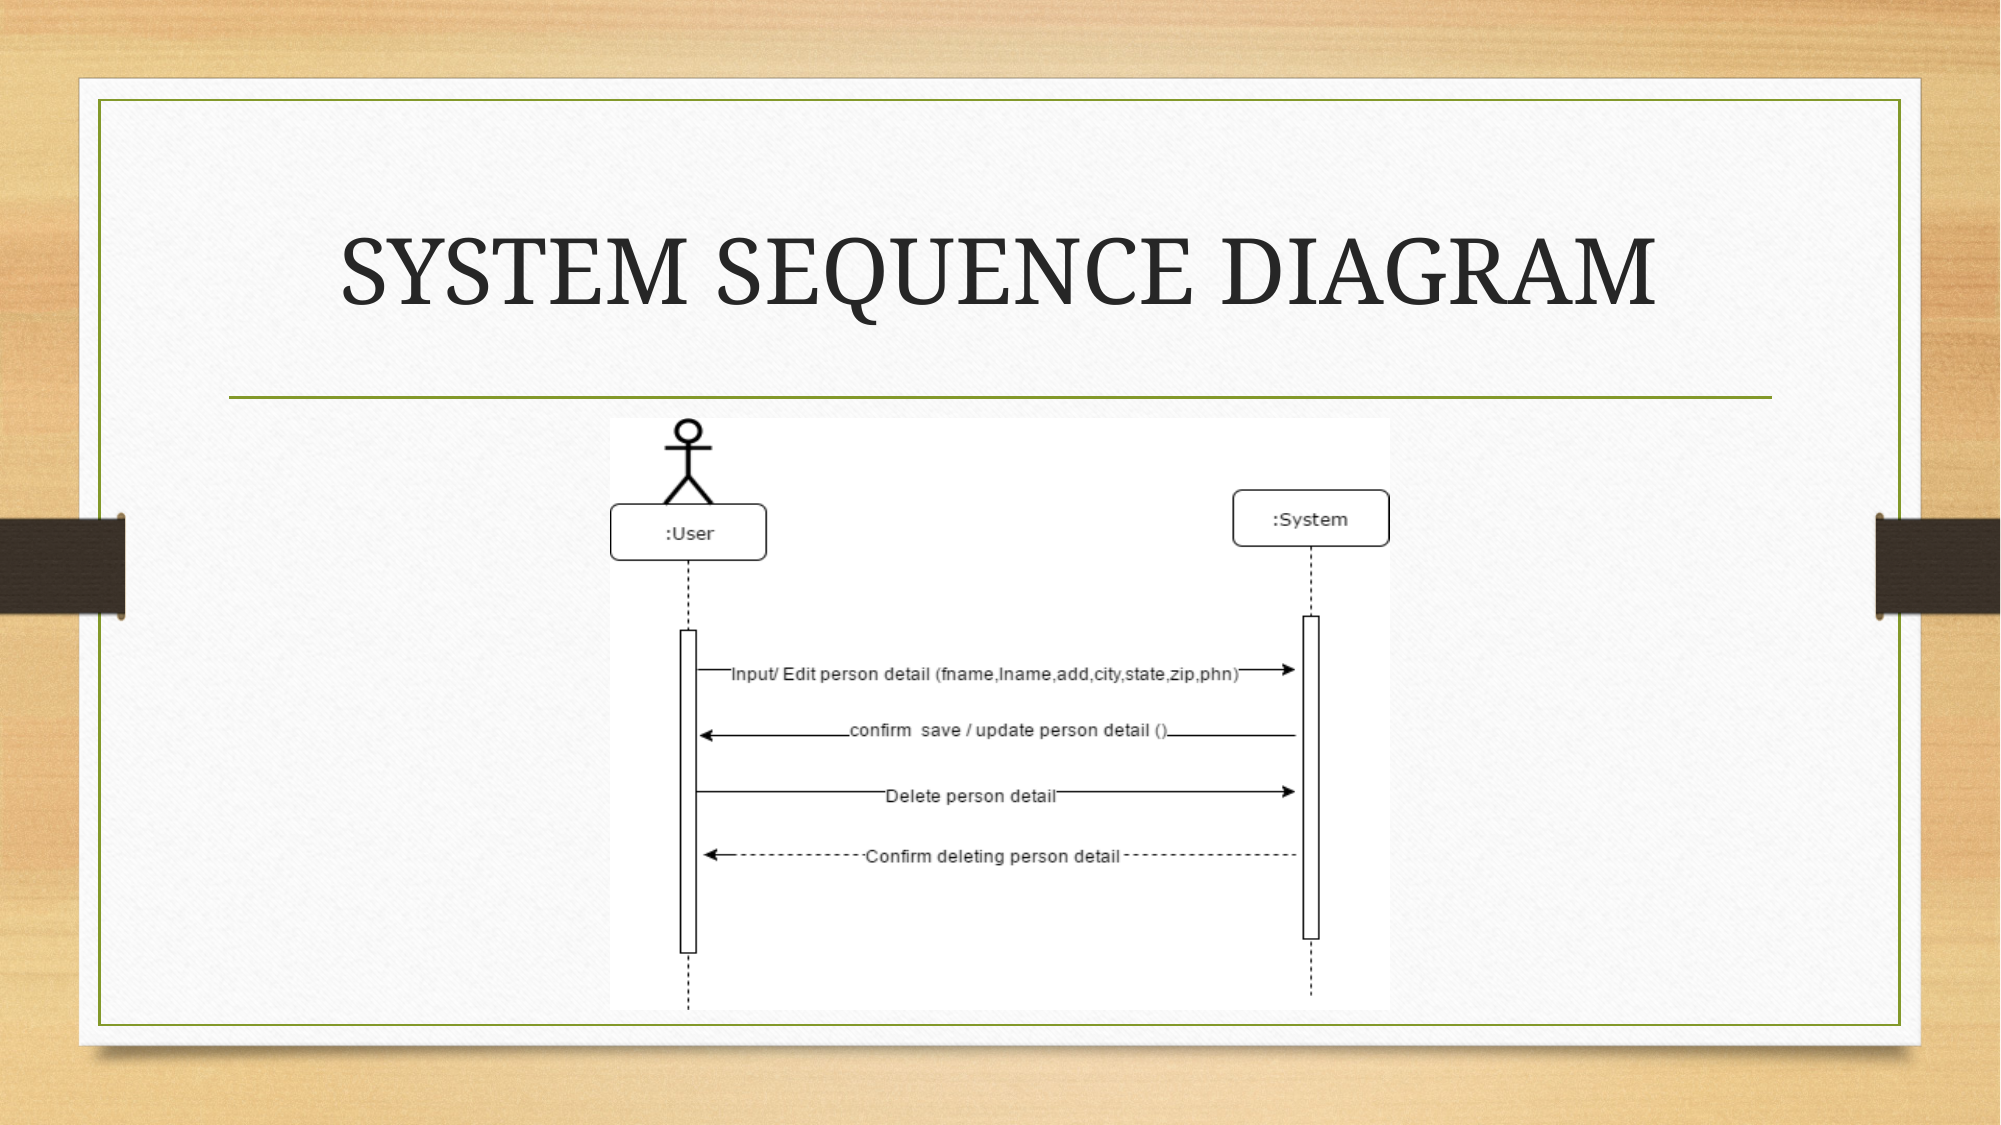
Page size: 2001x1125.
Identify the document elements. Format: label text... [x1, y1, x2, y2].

title SYSTEM SEQUENCE DIAGRAM [212, 161, 1788, 375]
picture [0, 0, 2001, 1125]
